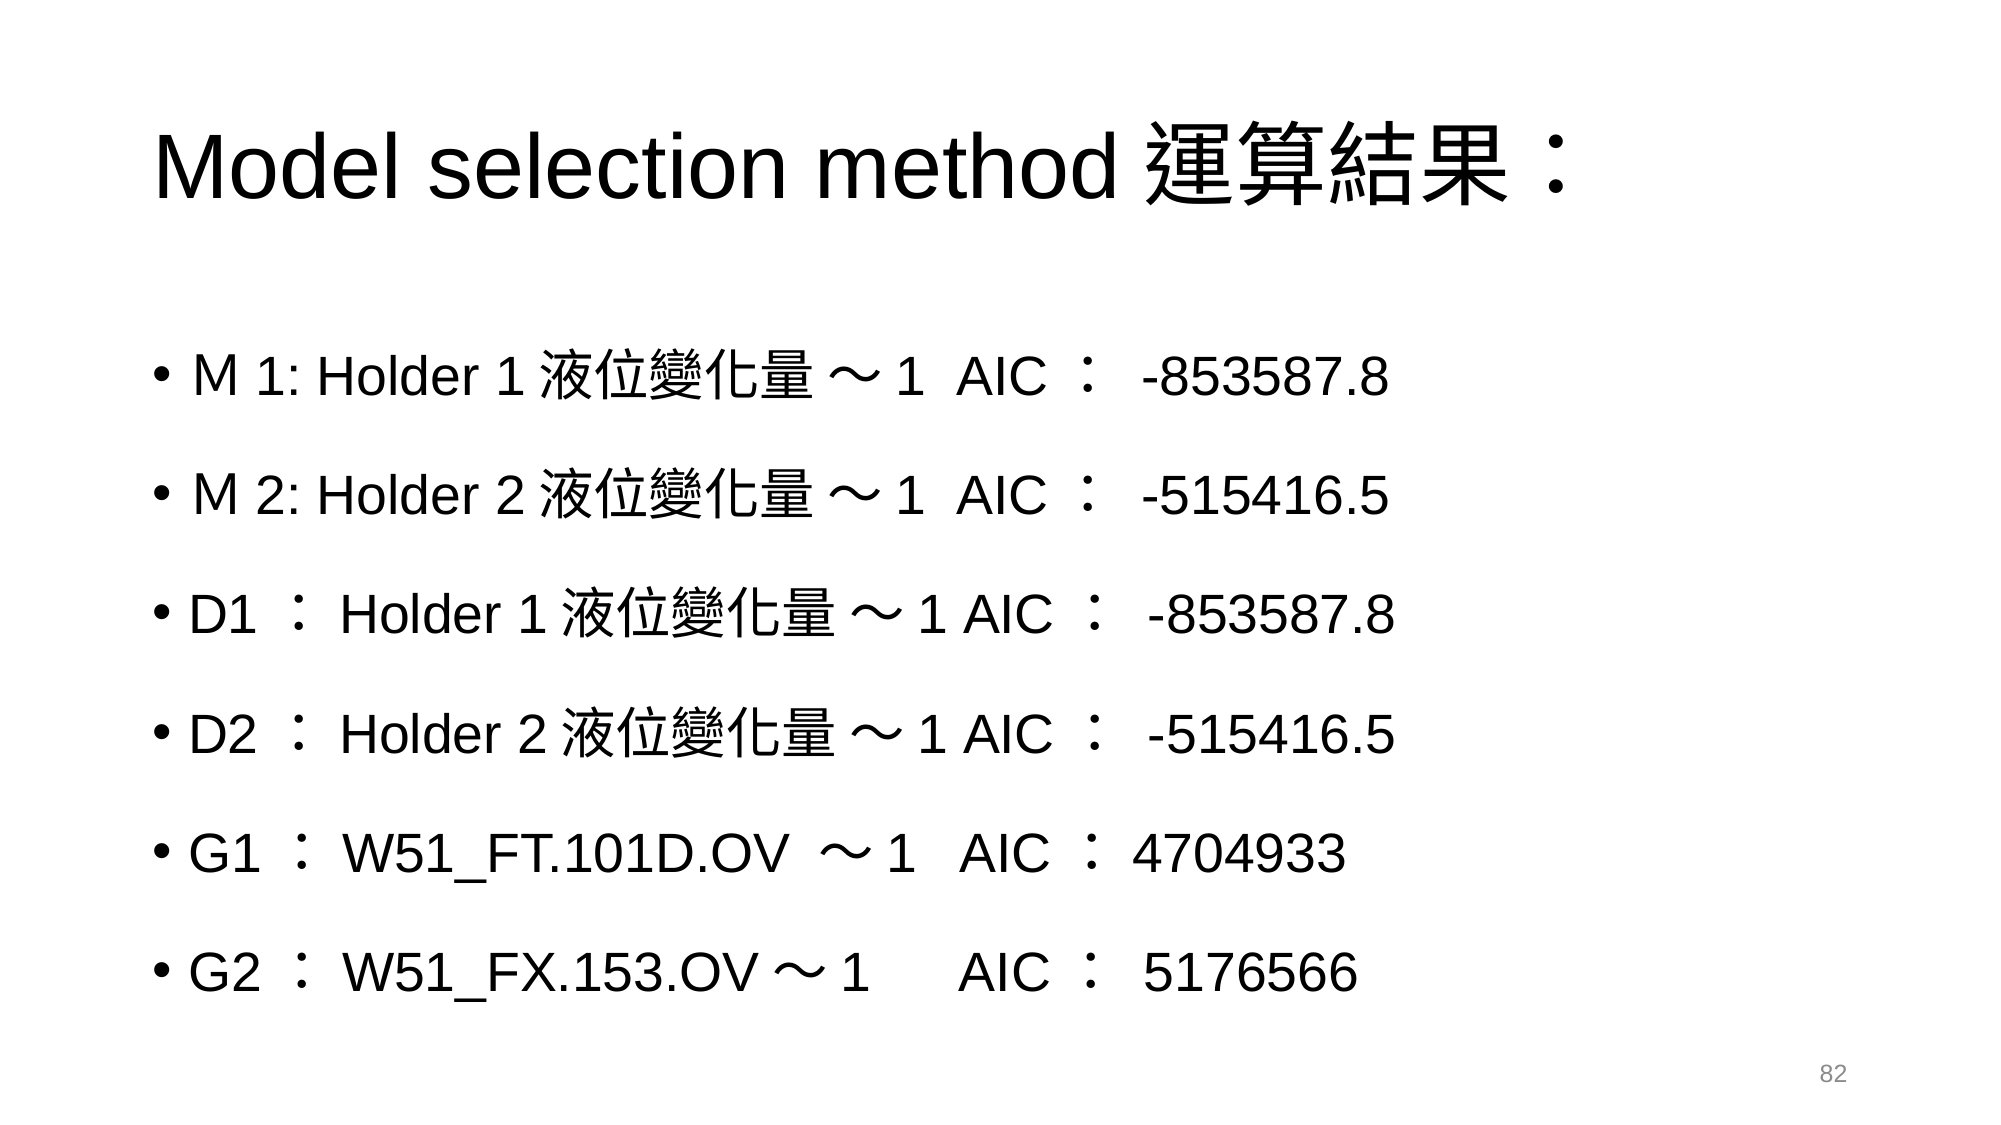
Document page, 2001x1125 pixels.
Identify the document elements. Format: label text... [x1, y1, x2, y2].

list Ｍ1: Holder 1液位變化量 ～1 AIC： -853587.8 Ｍ2: Holder 2液位變化量 ～1 AIC： -515416.5 D1：Holder 1液位變化量 ～1 AIC： -853587.8 D2：Holder 2液位變化量 ～1 AIC： -515416.5 G1：W51_FT.101D.OV ～1 AIC：4704933 G2：W51_FX.153.OV～1 AIC： 5176566 [137, 299, 1863, 1014]
title Model selection method運算結果： [137, 59, 1863, 278]
slide_number 82 [1412, 1042, 1863, 1103]
